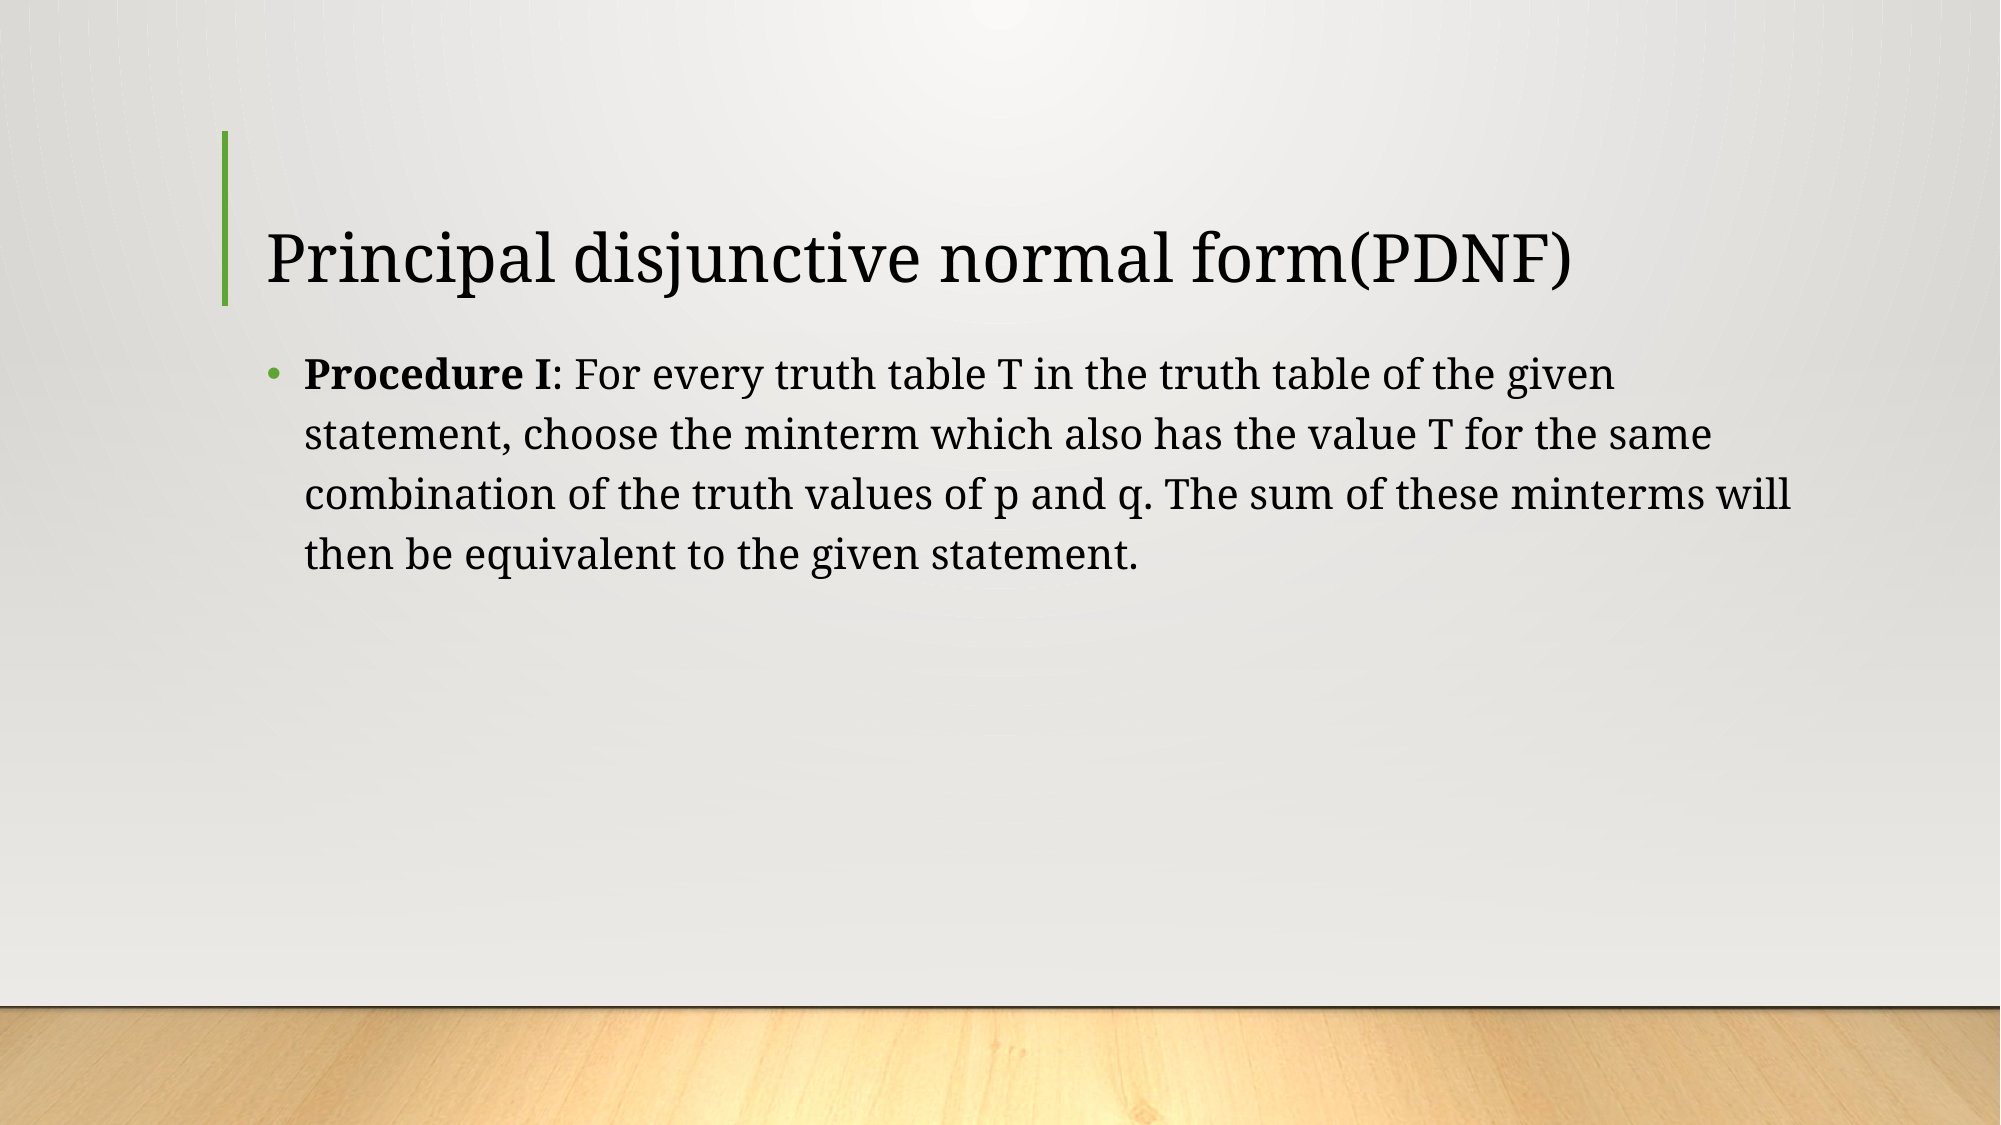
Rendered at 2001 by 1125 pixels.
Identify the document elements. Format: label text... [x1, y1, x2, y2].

list Procedure I: For every truth table T in the truth table of the given statement, choose the minterm which also has the value T for the same combination of the truth values of p and q. The sum of these minterms will then be equivalent to the given statement. [251, 330, 1814, 897]
picture [0, 1006, 2000, 1125]
title Principal disjunctive normal form(PDNF) [251, 131, 1814, 305]
